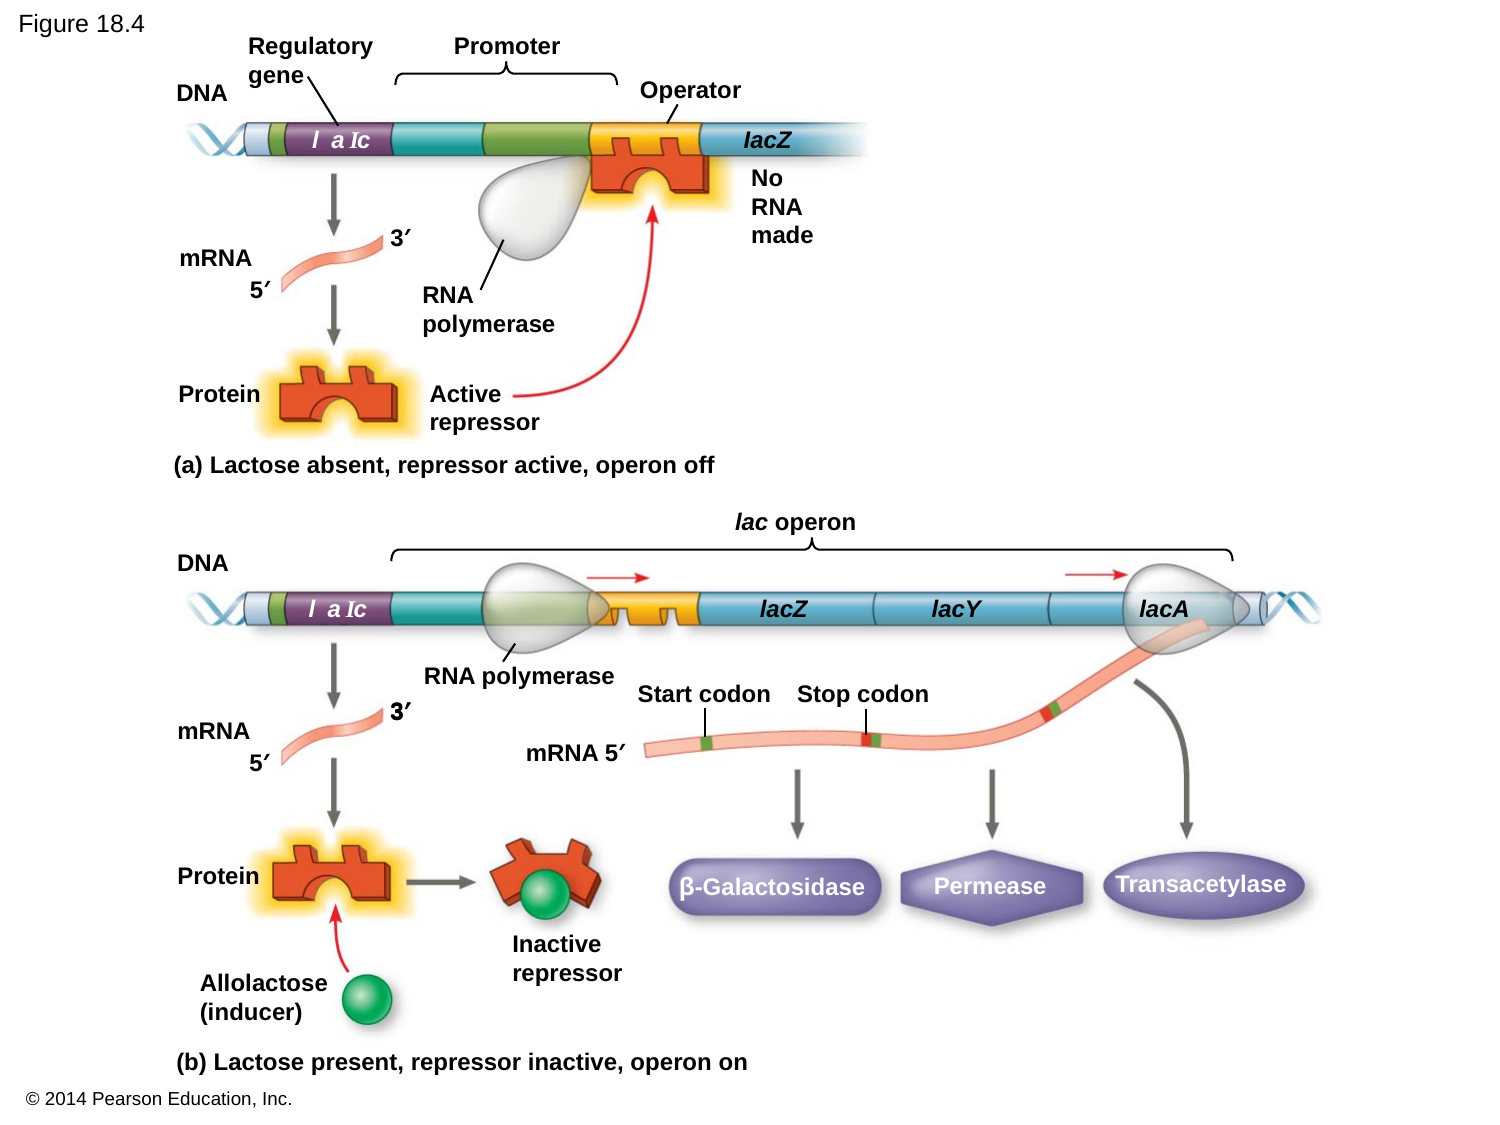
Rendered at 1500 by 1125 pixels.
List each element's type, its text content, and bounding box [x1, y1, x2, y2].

picture [170, 28, 1330, 1083]
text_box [666, 104, 678, 124]
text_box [480, 239, 504, 290]
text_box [308, 593, 489, 629]
title Figure 18.4 [3, 0, 930, 50]
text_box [502, 643, 516, 662]
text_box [311, 123, 493, 160]
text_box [307, 76, 339, 126]
